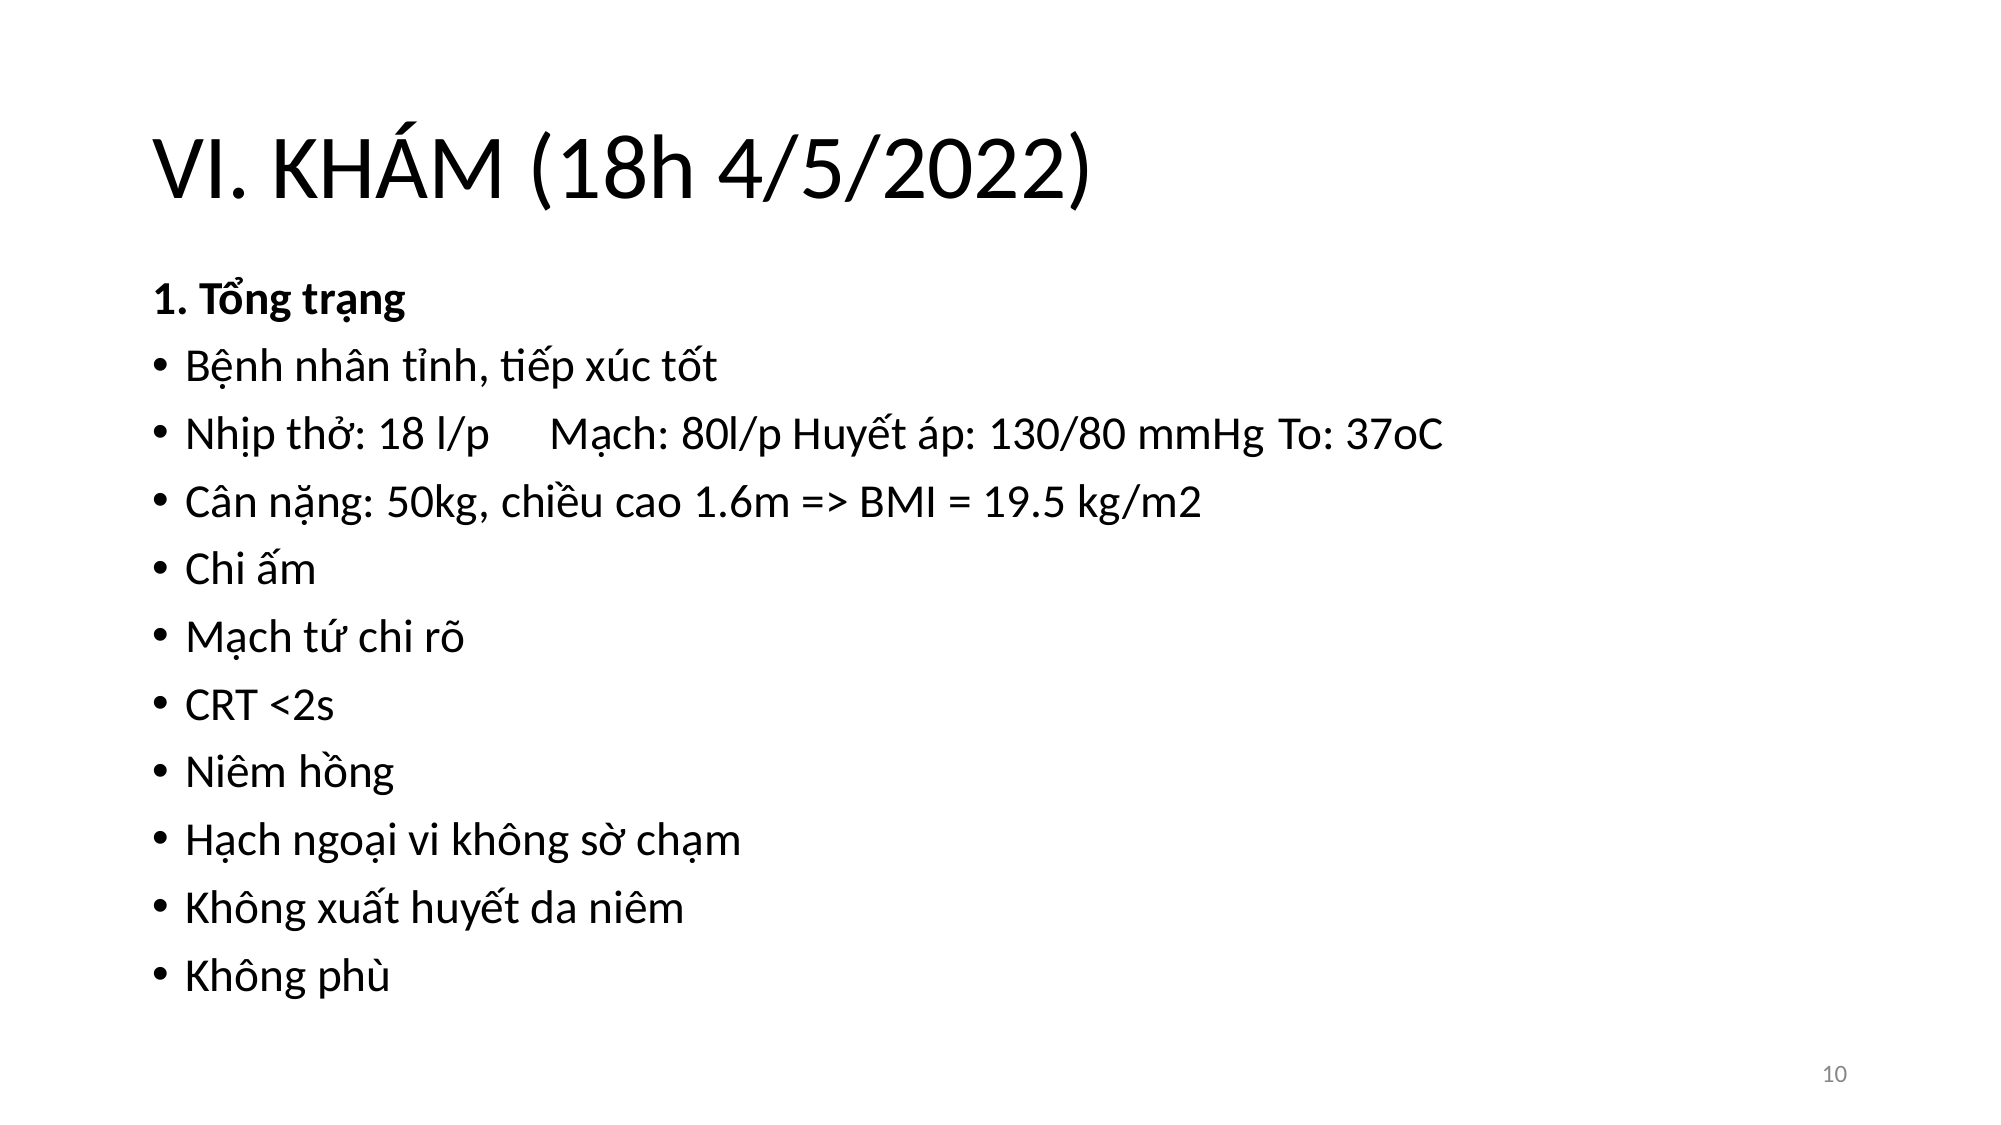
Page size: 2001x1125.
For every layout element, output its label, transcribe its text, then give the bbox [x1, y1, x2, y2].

title VI. KHÁM (18h 4/5/2022) [137, 59, 1863, 266]
slide_number ‹#› [1412, 1042, 1863, 1103]
list 1. Tổng trạng Bệnh nhân tỉnh, tiếp xúc tốt Nhịp thở: 18 l/p Mạch: 80l/p Huyết áp: 130/80 mmHg To: 37oC Cân nặng: 50kg, chiều cao 1.6m => BMI = 19.5 kg/m2 Chi ấm Mạch tứ chi rõ CRT <2s Niêm hồng Hạch ngoại vi không sờ chạm Không xuất huyết da niêm Không phù [137, 266, 1863, 1014]
